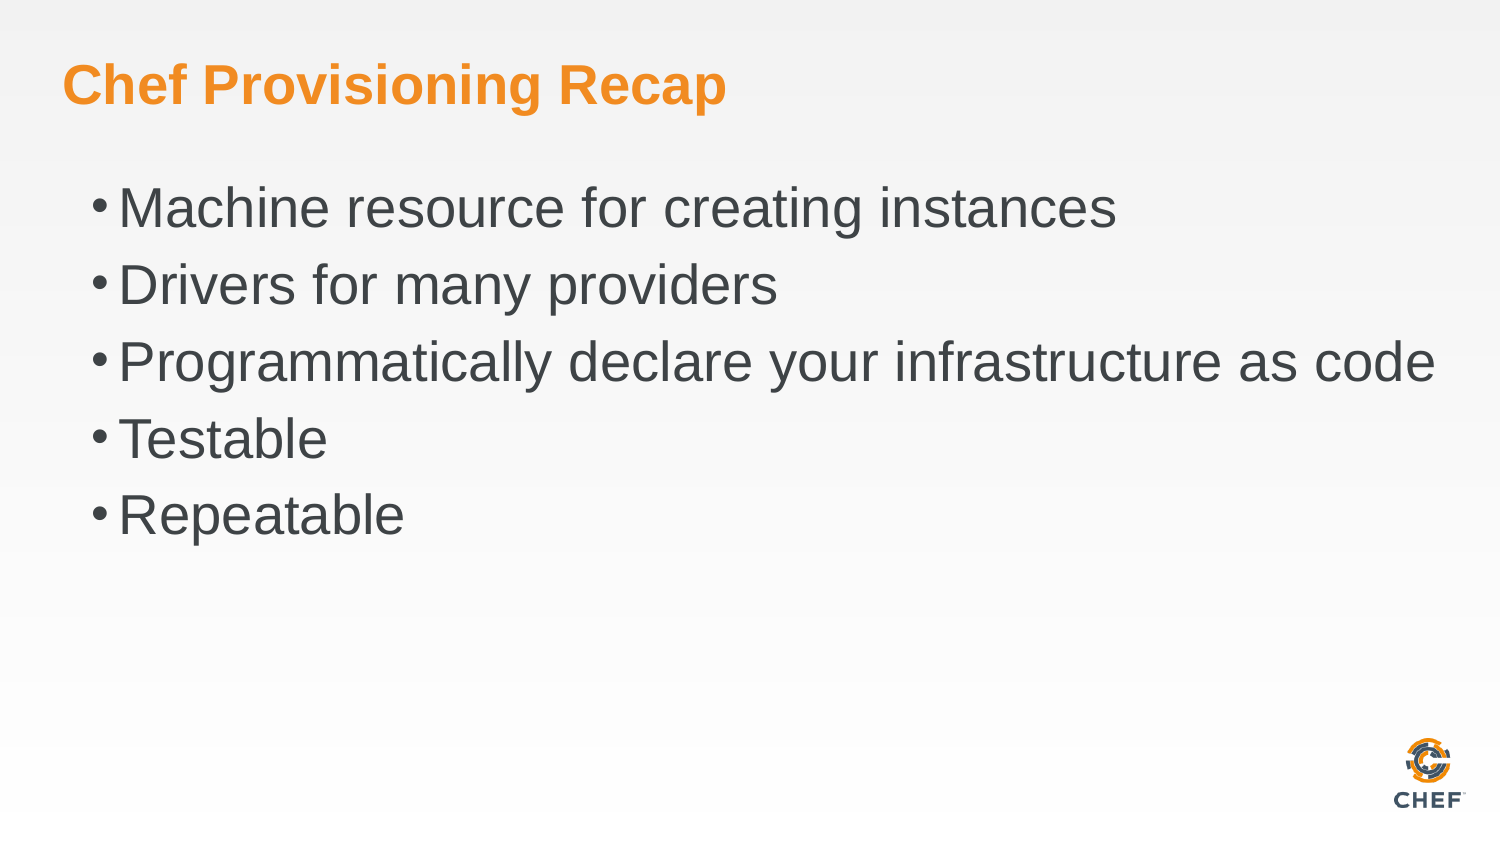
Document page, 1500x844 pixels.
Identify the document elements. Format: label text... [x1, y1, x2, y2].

picture [1394, 738, 1466, 808]
list Machine resource for creating instances Drivers for many providers Programmatically declare your infrastructure as code Testable Repeatable [62, 171, 1438, 702]
title Chef Provisioning Recap [62, 56, 1438, 119]
